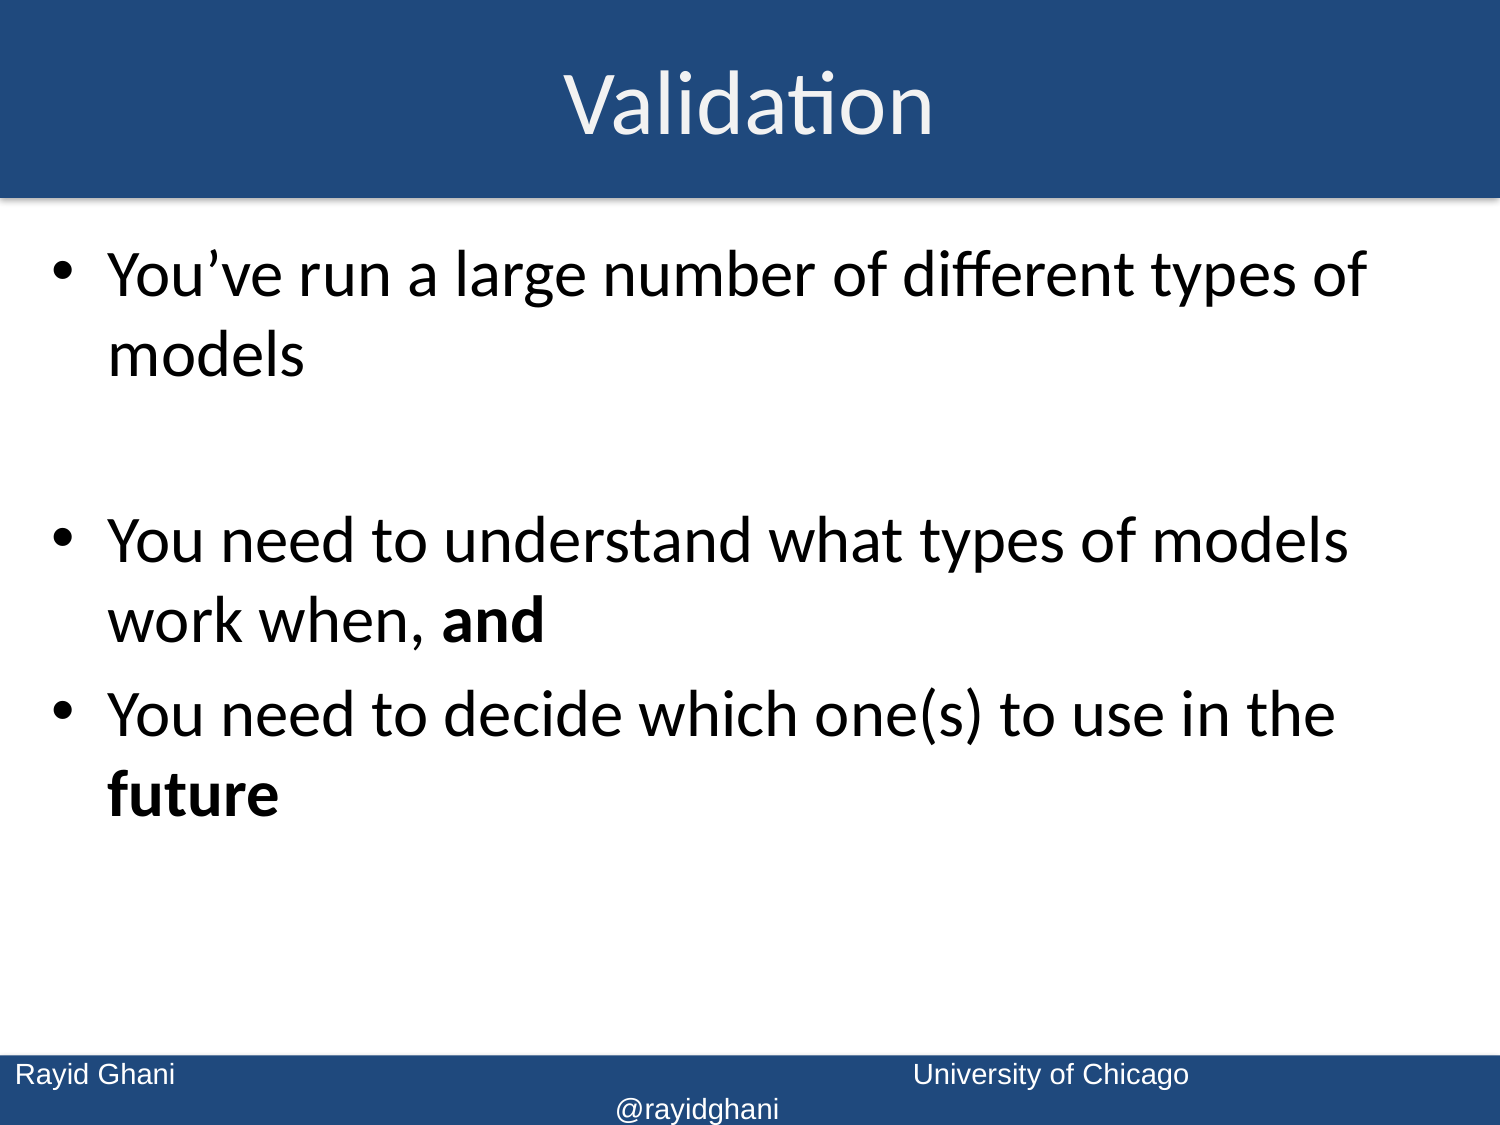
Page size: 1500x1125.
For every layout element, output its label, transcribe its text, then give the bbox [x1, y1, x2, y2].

list You’ve run a large number of different types of models You need to understand what types of models work when, and You need to decide which one(s) to use in the future [36, 222, 1472, 1035]
title Validation [0, 3, 1500, 192]
